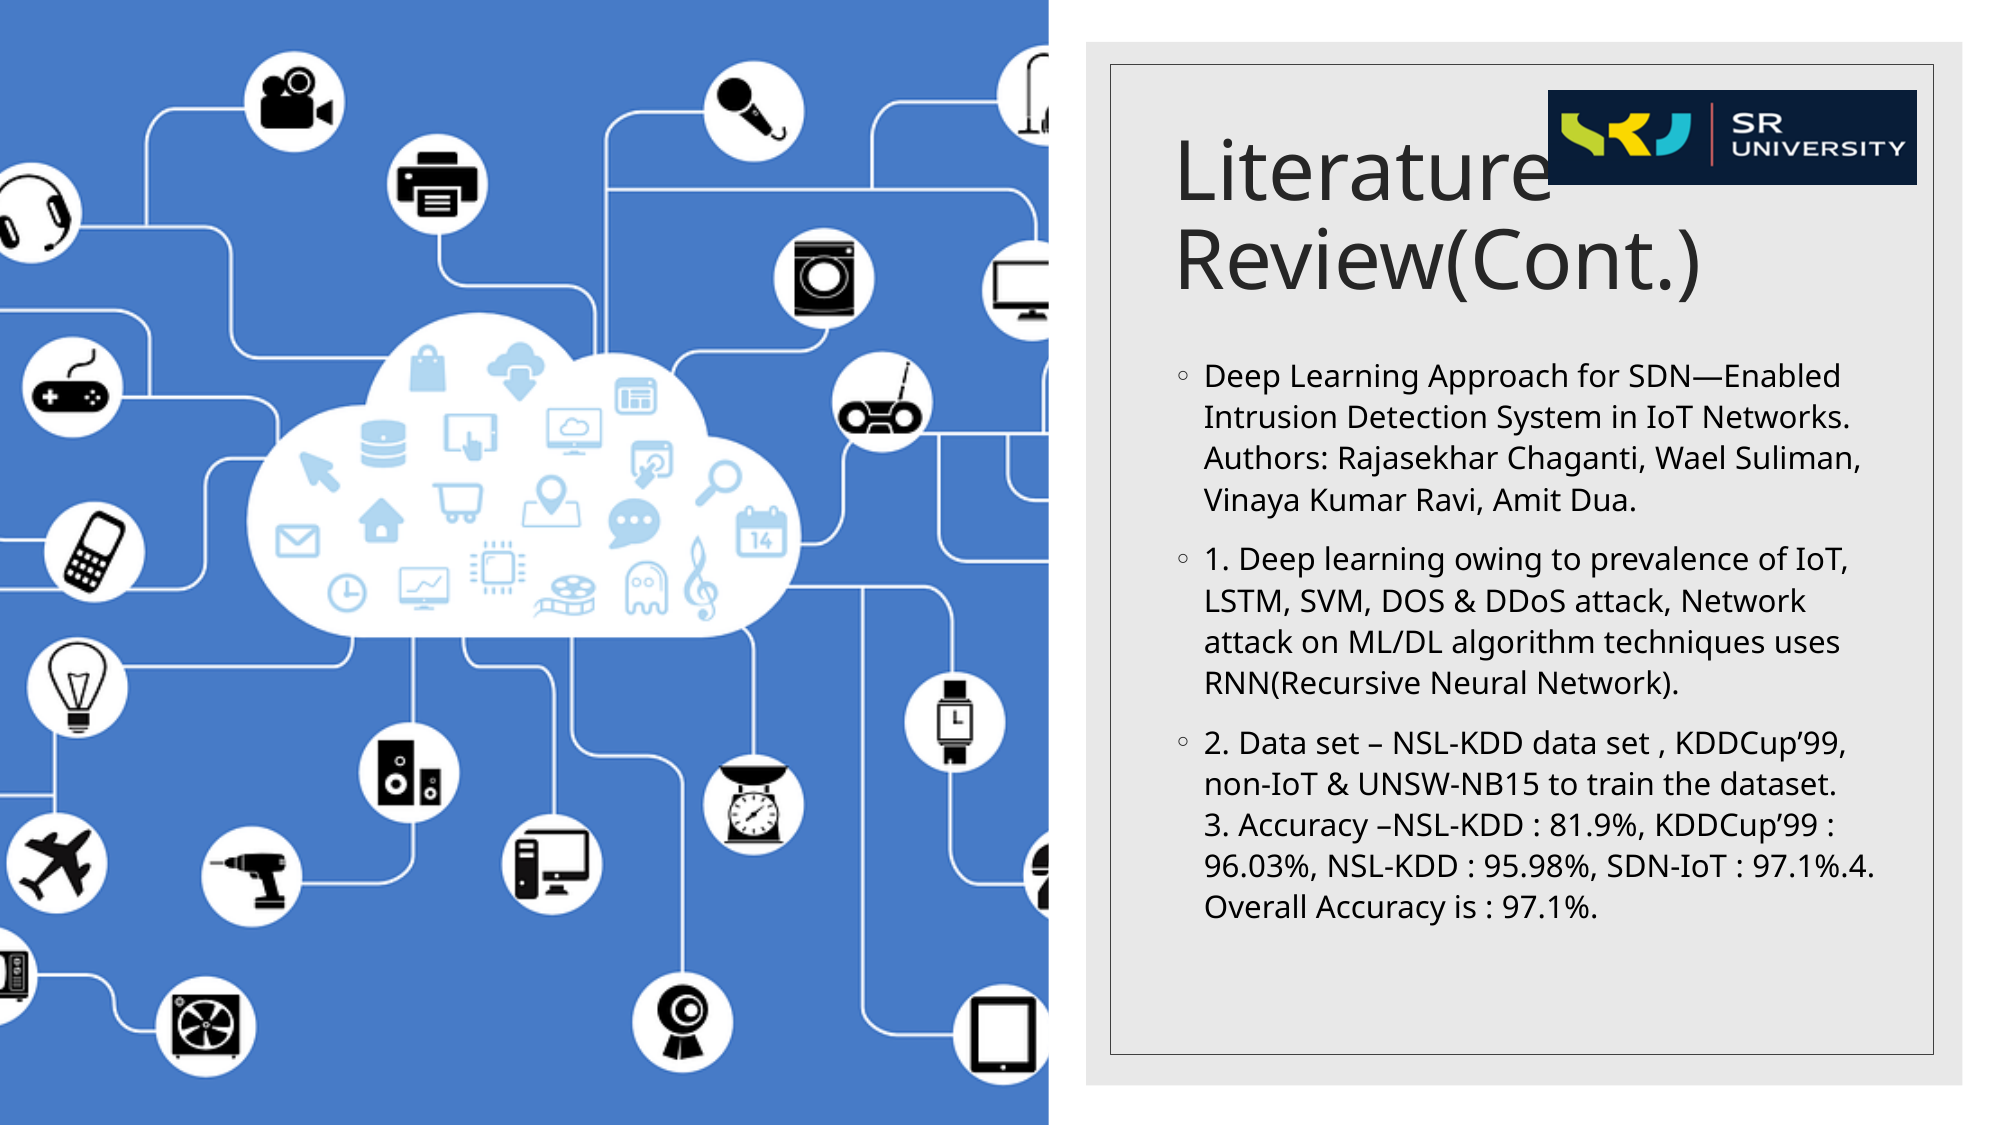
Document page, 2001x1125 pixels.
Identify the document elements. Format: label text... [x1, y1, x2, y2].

list Deep Learning Approach for SDN—Enabled Intrusion Detection System in IoT Networks. Authors: Rajasekhar Chaganti, Wael Suliman, Vinaya Kumar Ravi, Amit Dua. 1. Deep learning owing to prevalence of IoT, LSTM, SVM, DOS & DDoS attack, Network attack on ML/DL algorithm techniques uses RNN(Recursive Neural Network). 2. Data set – NSL-KDD data set , KDDCup’99, non-IoT & UNSW-NB15 to train the dataset. 3. Accuracy –NSL-KDD : 81.9%, KDDCup’99 : 96.03%, NSL-KDD : 95.98%, SDN-IoT : 97.1%.4. Overall Accuracy is : 97.1%. [1158, 345, 1893, 990]
text_box [1085, 41, 1963, 1086]
text_box [1109, 64, 1935, 1056]
picture [0, 0, 1049, 1125]
title Literature Review(Cont.) [1158, 105, 1893, 331]
text_box [1054, 0, 2000, 1125]
picture [1548, 90, 1917, 185]
